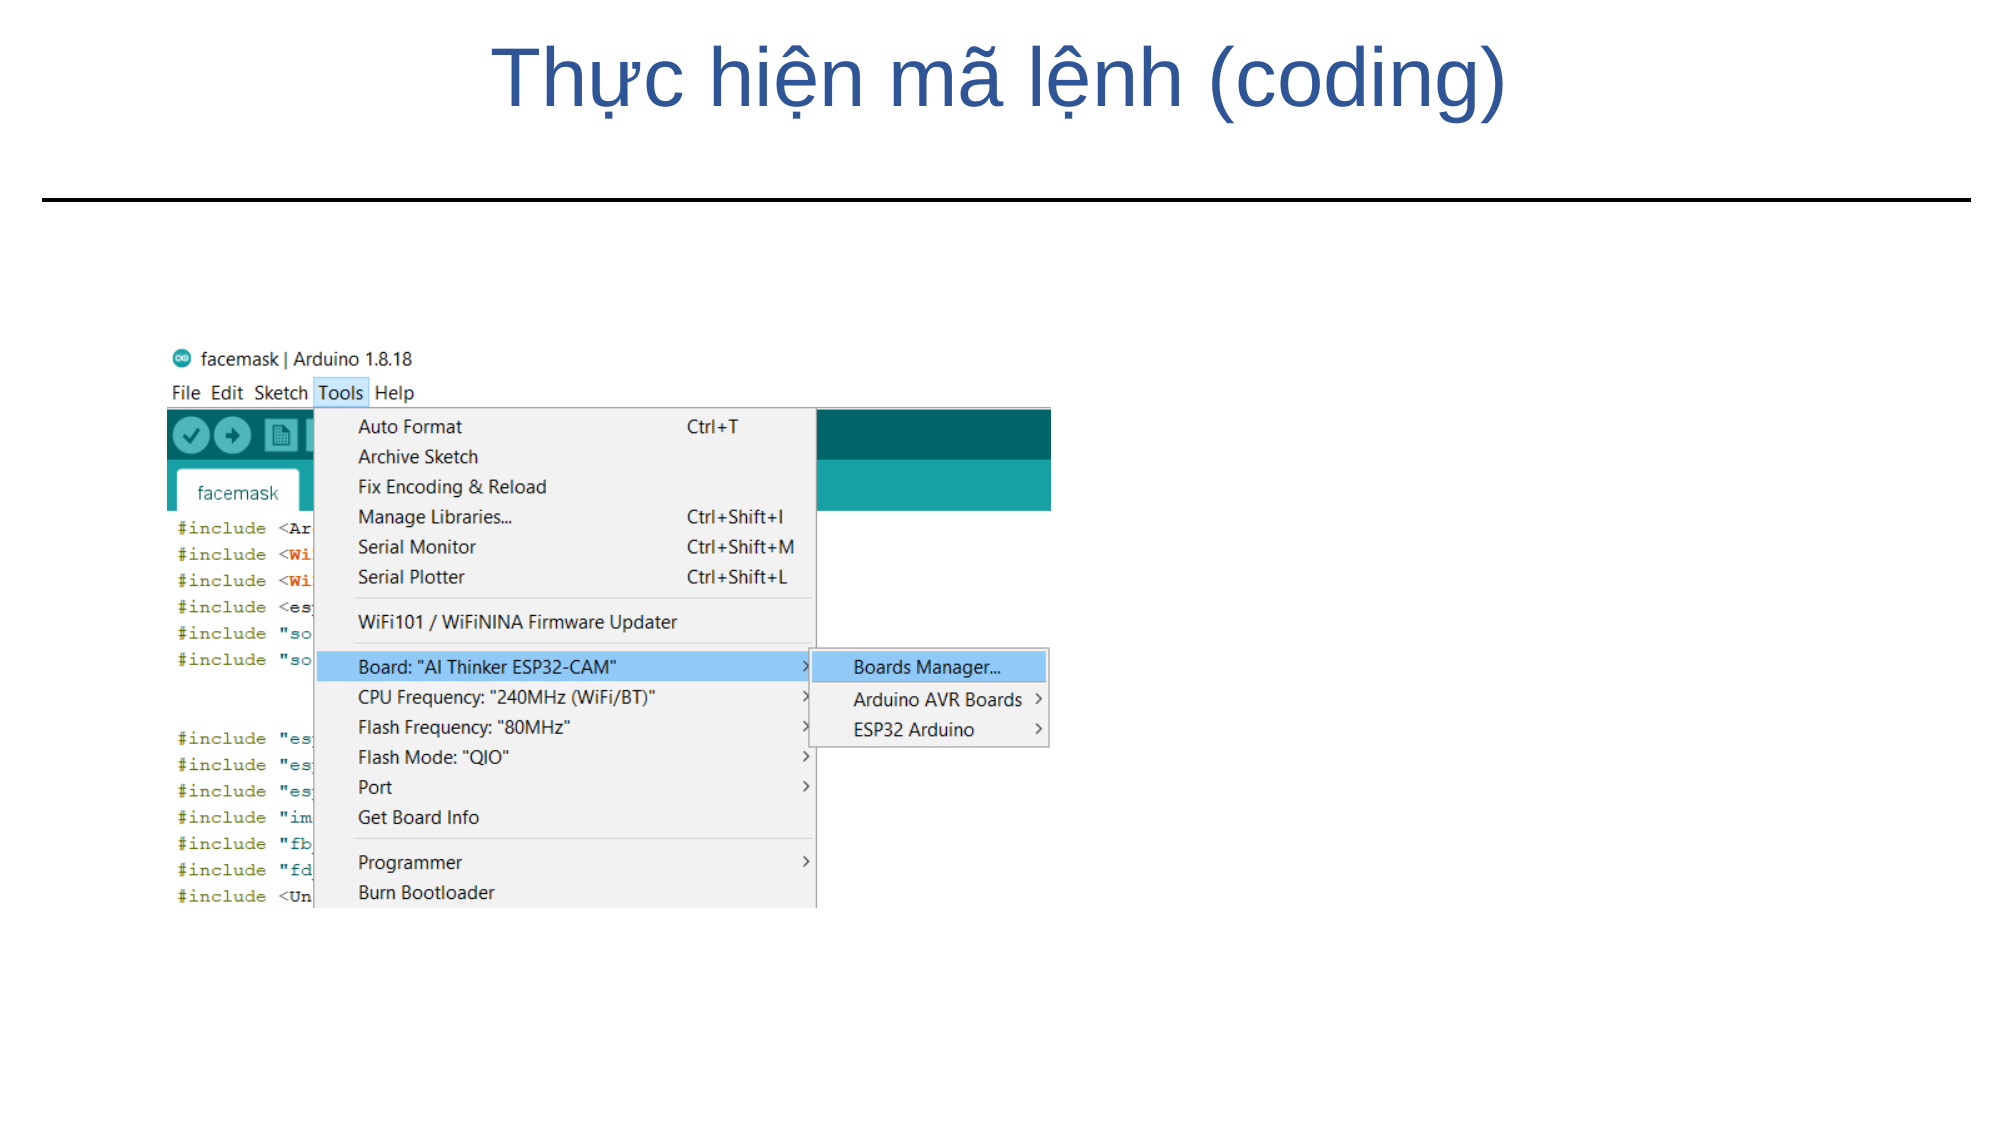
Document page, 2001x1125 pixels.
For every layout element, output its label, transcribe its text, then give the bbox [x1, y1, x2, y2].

title Thực hiện mã lệnh (coding) [249, 10, 1750, 148]
picture [166, 342, 1051, 908]
